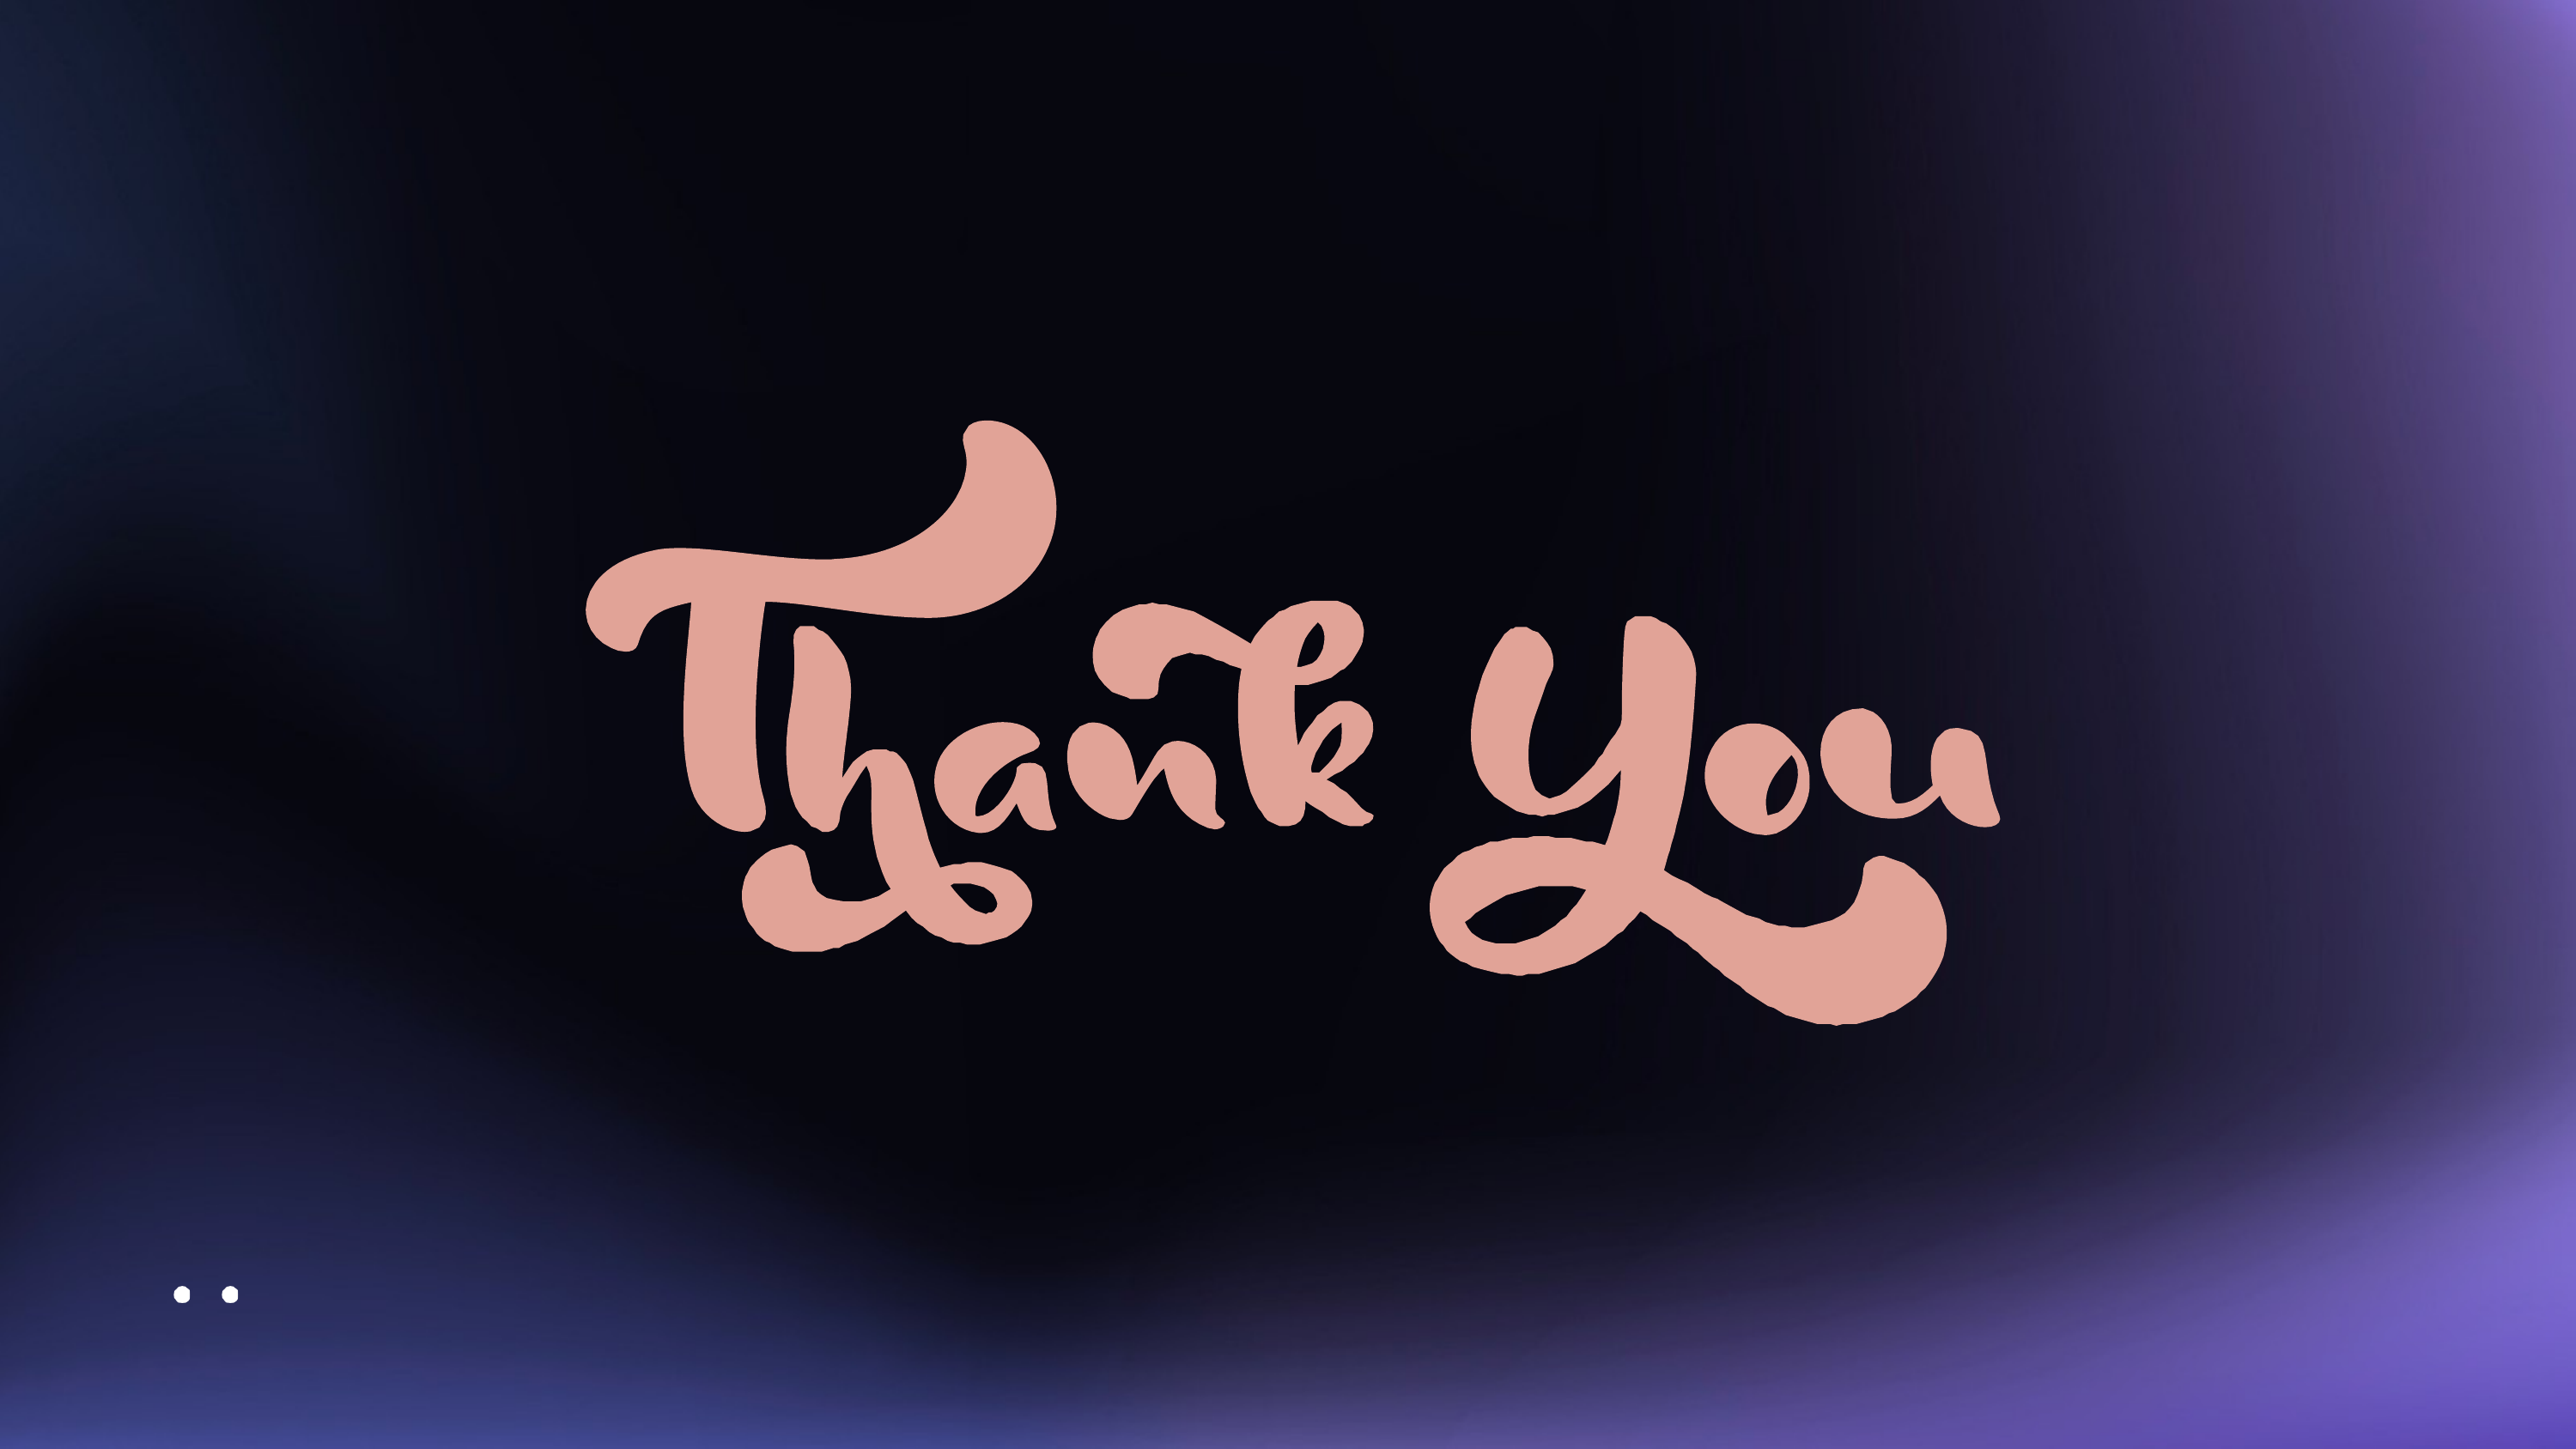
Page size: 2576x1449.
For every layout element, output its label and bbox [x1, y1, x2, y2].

text_box [742, 626, 1033, 952]
text_box [586, 420, 1057, 833]
text_box [1820, 708, 2001, 828]
text_box [222, 1286, 239, 1303]
text_box [173, 1286, 191, 1303]
text_box [1092, 600, 1374, 827]
text_box [934, 722, 1057, 834]
text_box [1066, 722, 1225, 830]
text_box [1430, 615, 1947, 1026]
text_box [0, 0, 2576, 1449]
